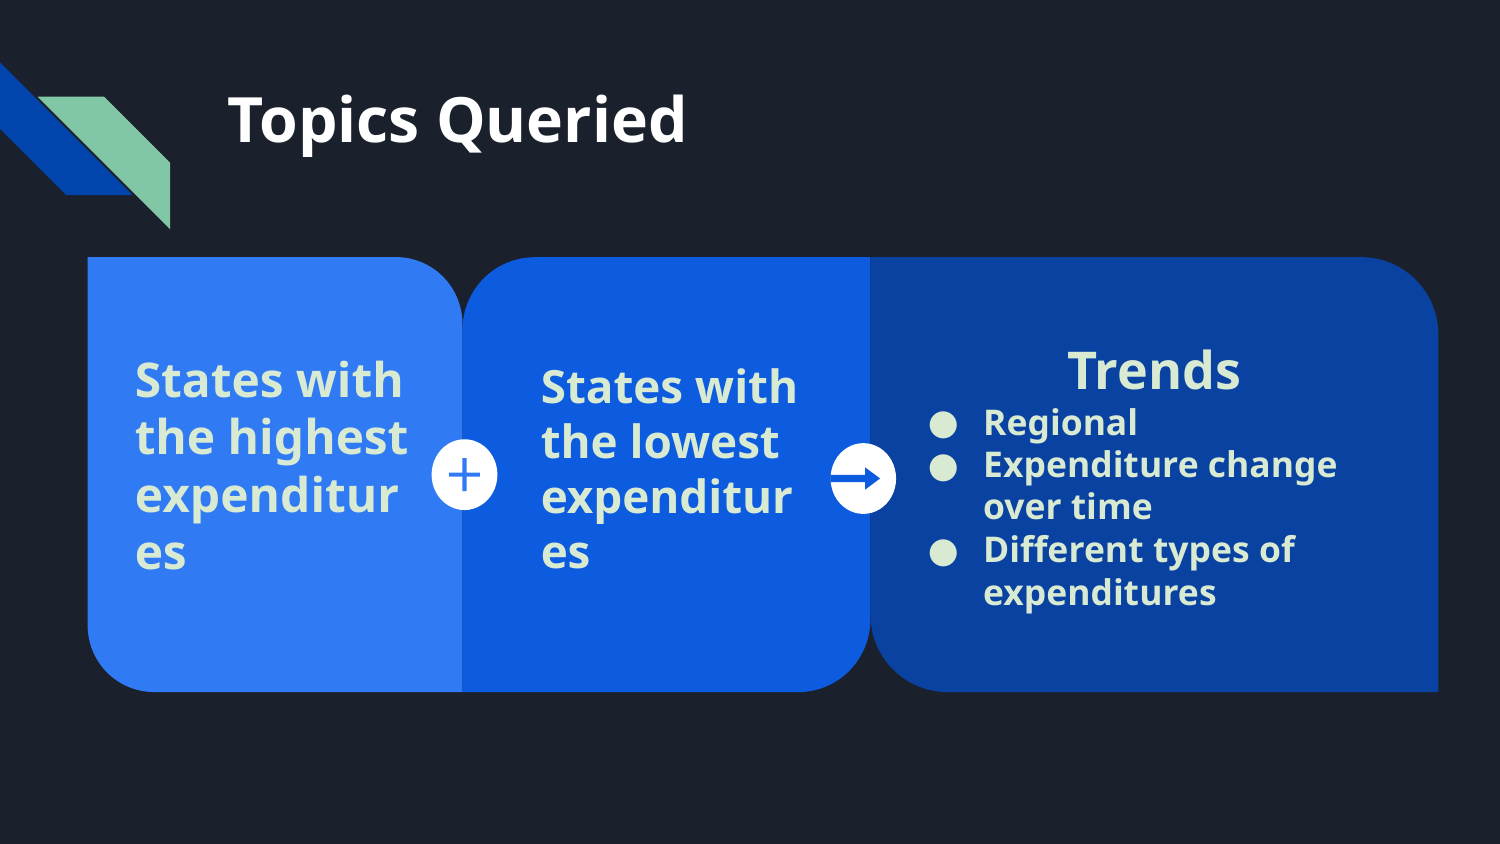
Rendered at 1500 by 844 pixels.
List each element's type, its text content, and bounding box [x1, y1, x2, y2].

title Topics Queried [212, 64, 1368, 215]
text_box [463, 256, 871, 693]
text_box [830, 442, 897, 515]
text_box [87, 256, 463, 693]
text_box Trends Regional Expenditure change over time Different types of expenditures [871, 257, 1439, 693]
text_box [431, 438, 498, 511]
